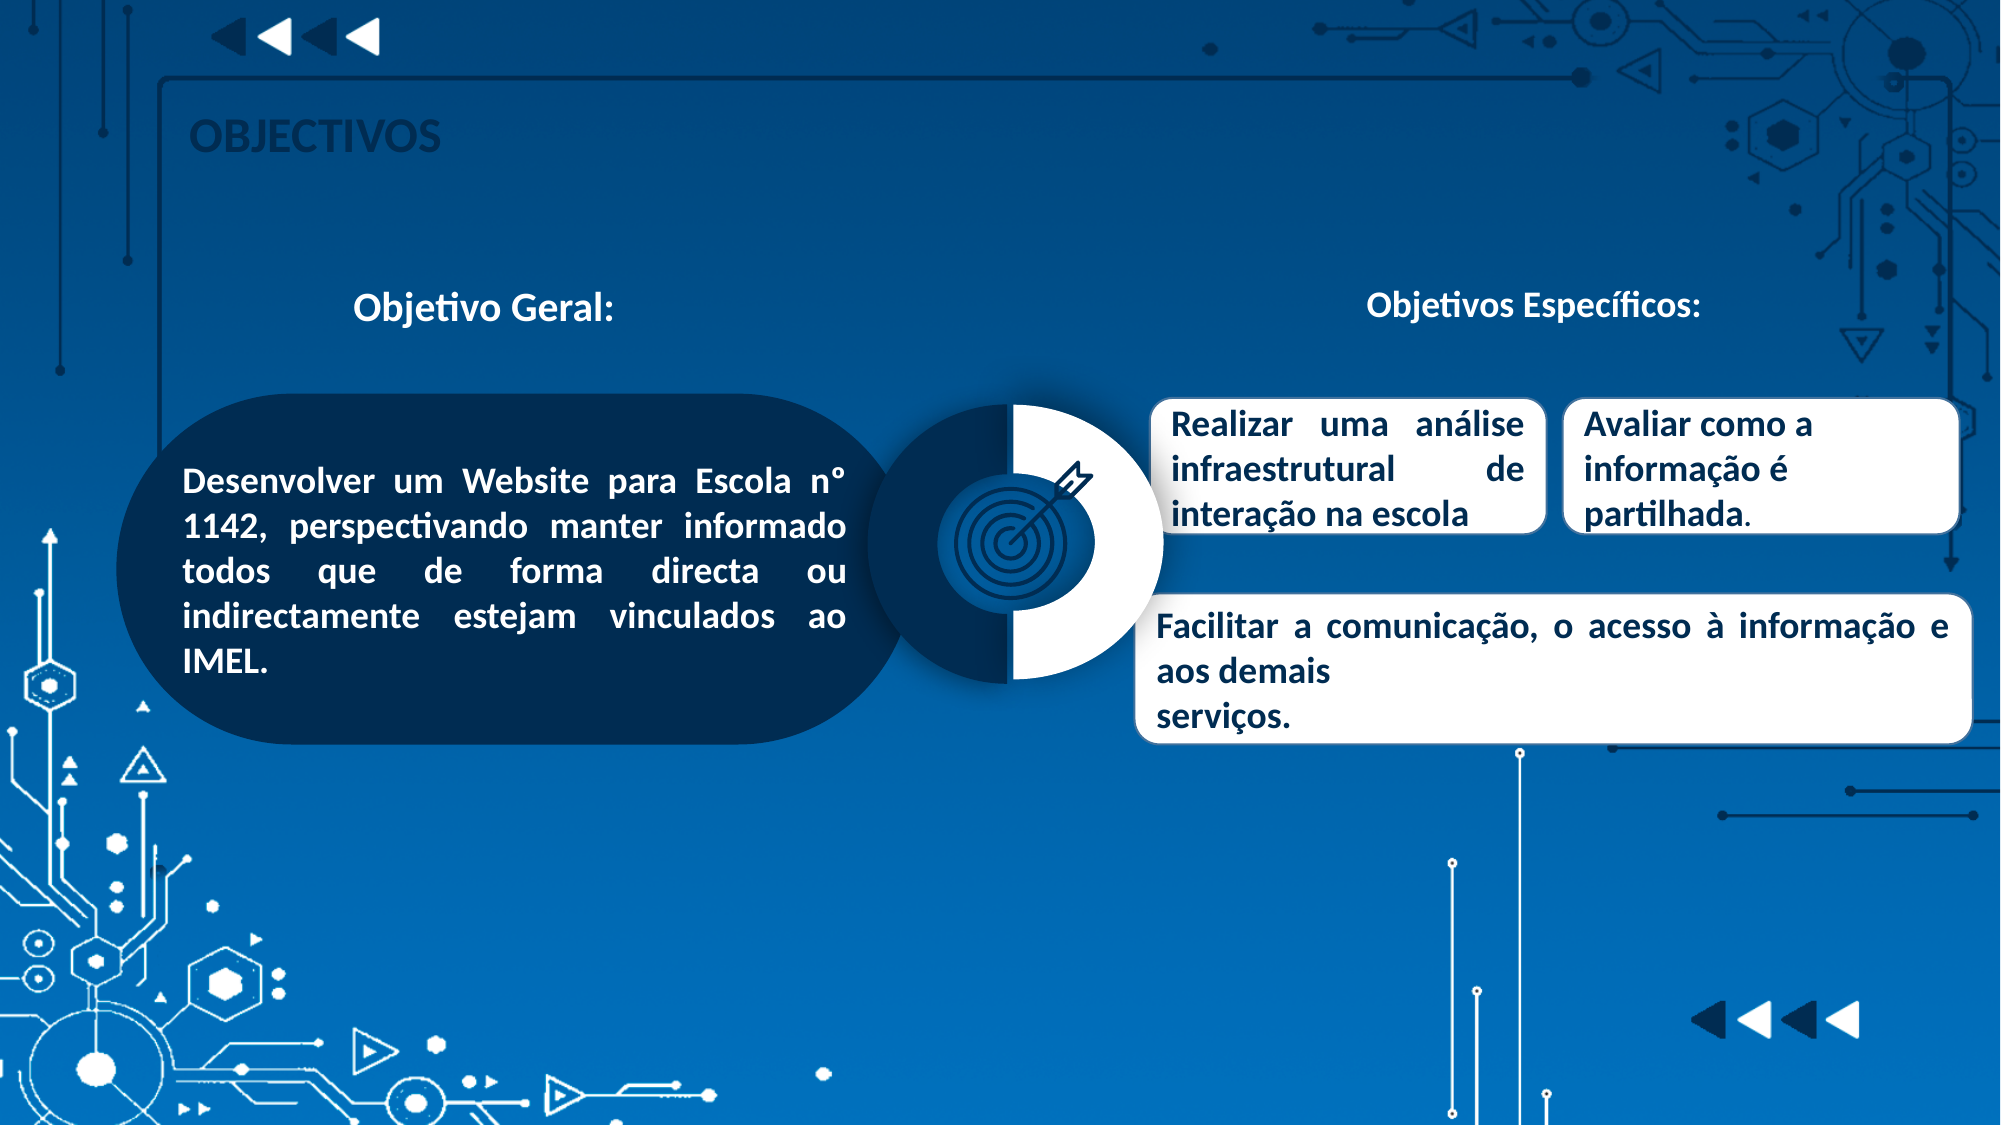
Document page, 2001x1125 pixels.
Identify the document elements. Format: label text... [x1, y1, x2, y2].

text_box Objetivos Específicos: [1351, 272, 1726, 333]
text_box Desenvolver um Website para Escola nº 1142, perspectivando manter informado todos que de forma directa ou indirectamente estejam vinculados ao IMEL. [116, 393, 889, 745]
text_box [954, 460, 1094, 601]
text_box [1013, 404, 1164, 680]
picture [0, 0, 2001, 1125]
text_box Realizar uma análise infraestrutural de interação na escola [1148, 396, 1548, 536]
text_box Objetivo Geral: [338, 272, 640, 338]
text_box [867, 405, 1000, 684]
text_box OBJECTIVOS [174, 94, 477, 170]
text_box Facilitar a comunicação, o acesso à informação e aos demais serviços. [1133, 592, 1974, 746]
text_box Avaliar como a informação é partilhada. [1561, 396, 1961, 536]
